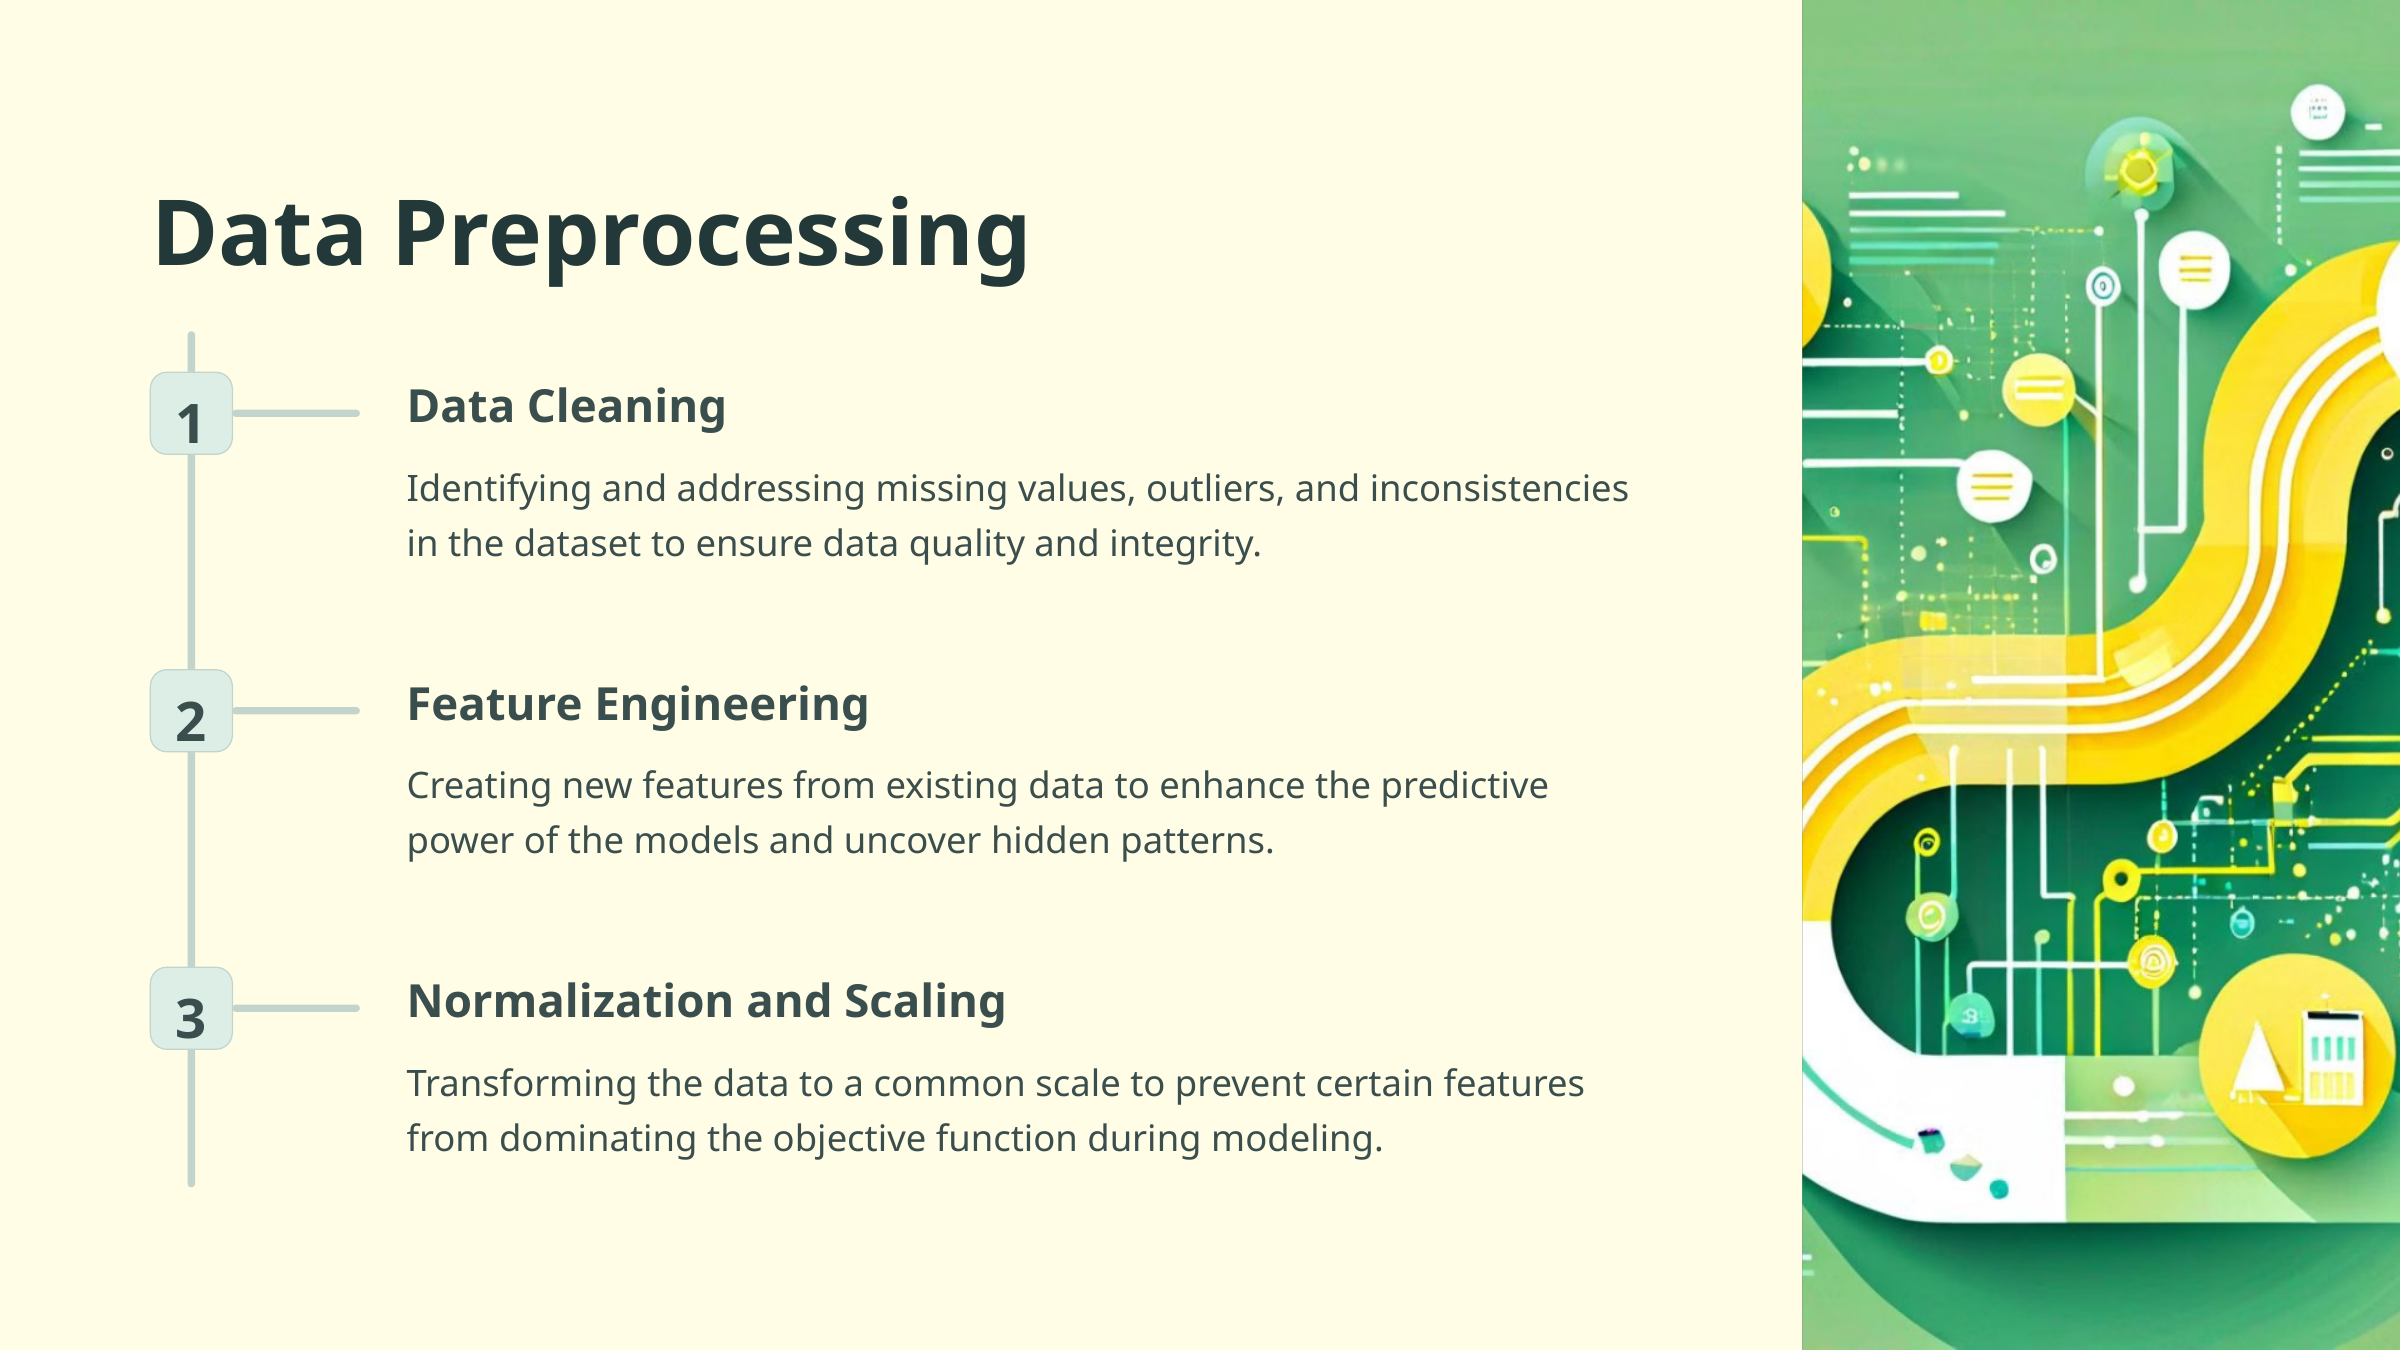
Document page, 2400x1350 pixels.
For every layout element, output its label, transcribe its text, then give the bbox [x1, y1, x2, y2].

text_box Feature Engineering [391, 665, 895, 723]
text_box [0, 0, 1801, 1350]
text_box [187, 1050, 196, 1188]
text_box [187, 331, 196, 372]
text_box Data Cleaning [391, 367, 848, 425]
text_box [150, 669, 233, 752]
picture [1801, 0, 2400, 1350]
text_box Identifying and addressing missing values, outliers, and inconsistencies in the dataset to ensure data quality and integrity. [391, 446, 1664, 556]
text_box Normalization and Scaling [391, 962, 1052, 1020]
text_box [187, 752, 196, 967]
text_box [150, 967, 233, 1050]
text_box Creating new features from existing data to enhance the predictive power of the models and uncover hidden patterns. [391, 744, 1664, 854]
text_box [233, 707, 360, 715]
text_box Data Preprocessing [136, 162, 1122, 277]
text_box [187, 455, 196, 669]
text_box [150, 372, 233, 455]
text_box Transforming the data to a common scale to prevent certain features from dominating the objective function during modeling. [391, 1041, 1664, 1151]
text_box 2 [174, 676, 209, 745]
text_box [233, 409, 360, 417]
text_box 3 [173, 974, 209, 1043]
text_box [233, 1004, 360, 1012]
text_box 1 [180, 379, 202, 448]
